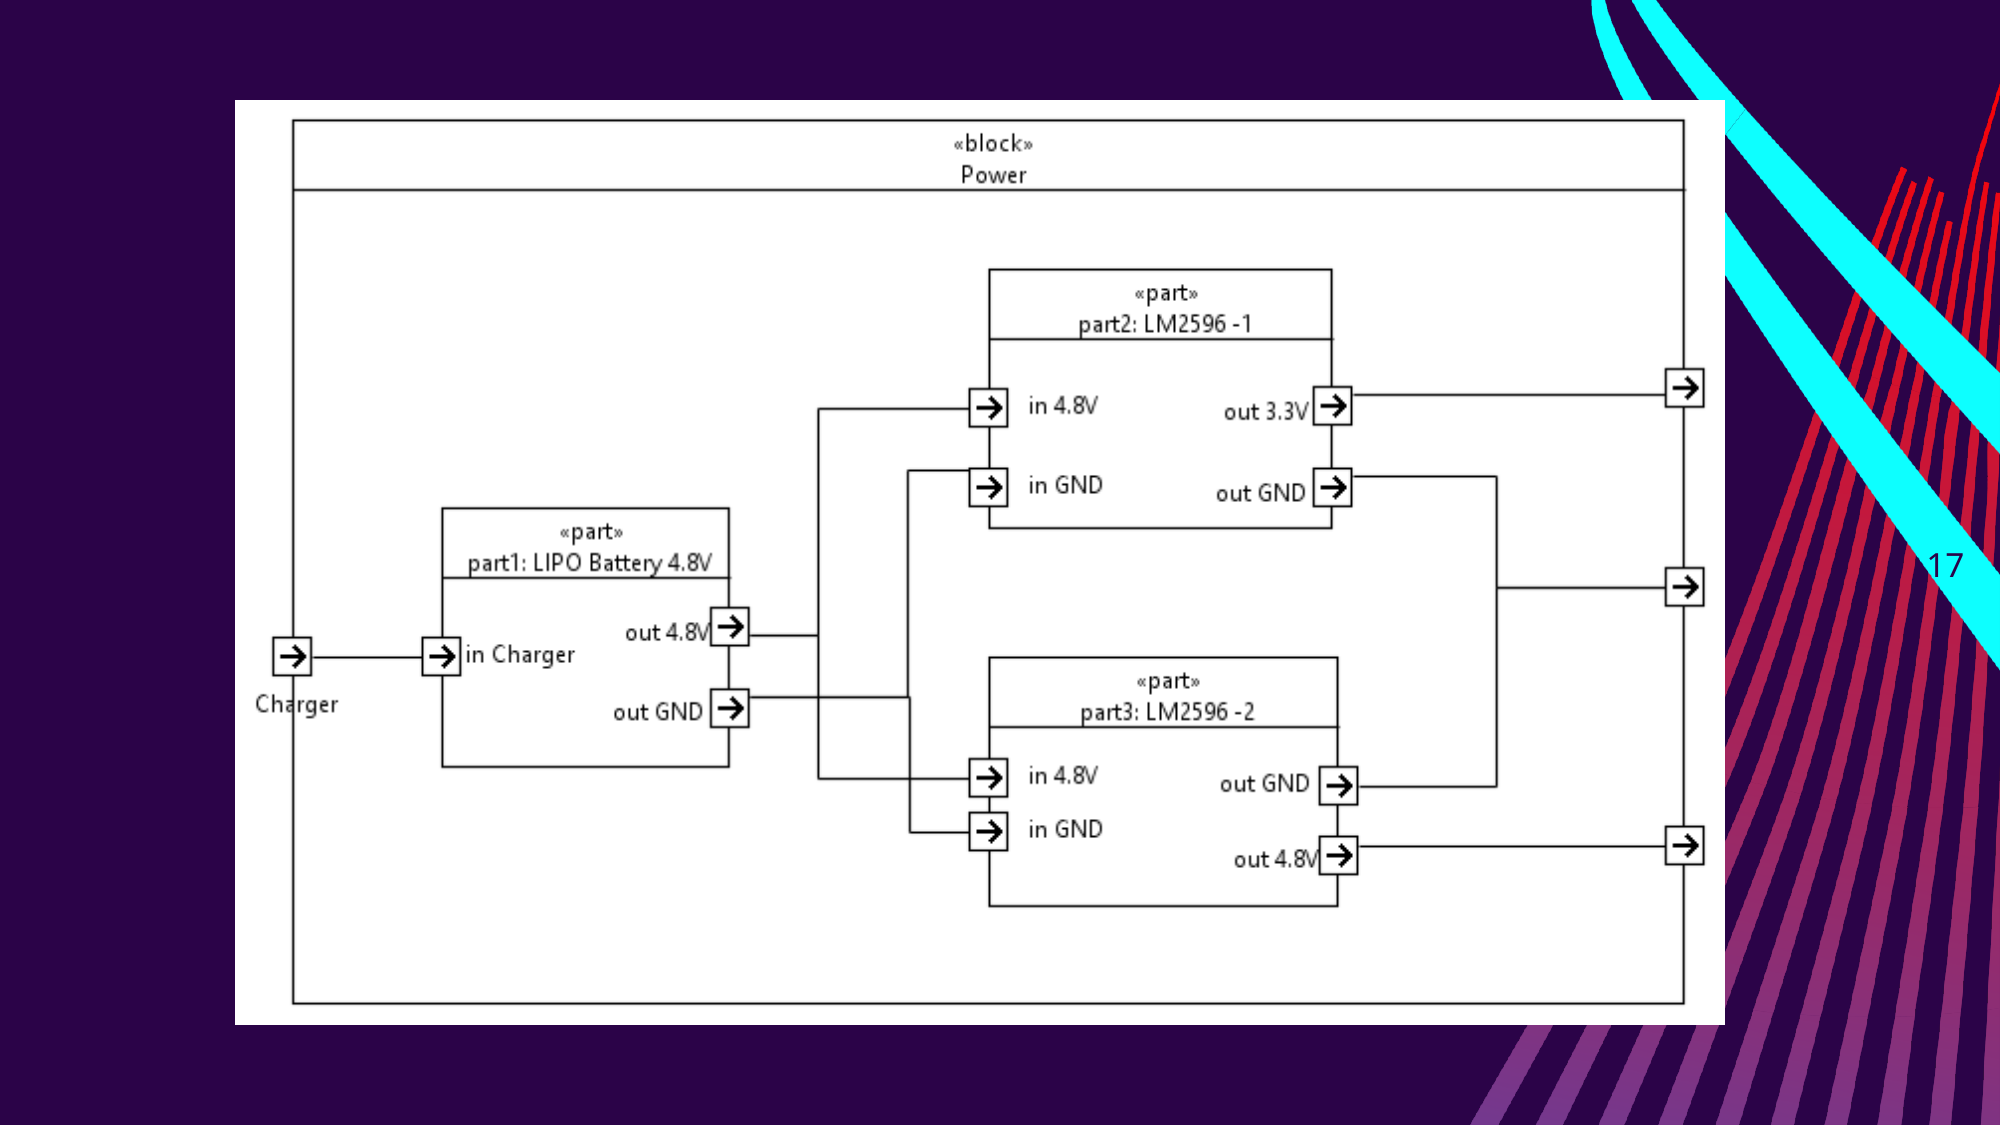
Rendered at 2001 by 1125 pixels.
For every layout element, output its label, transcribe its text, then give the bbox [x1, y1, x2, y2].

slide_number 17 [1889, 519, 1980, 615]
picture [0, 0, 2000, 1125]
